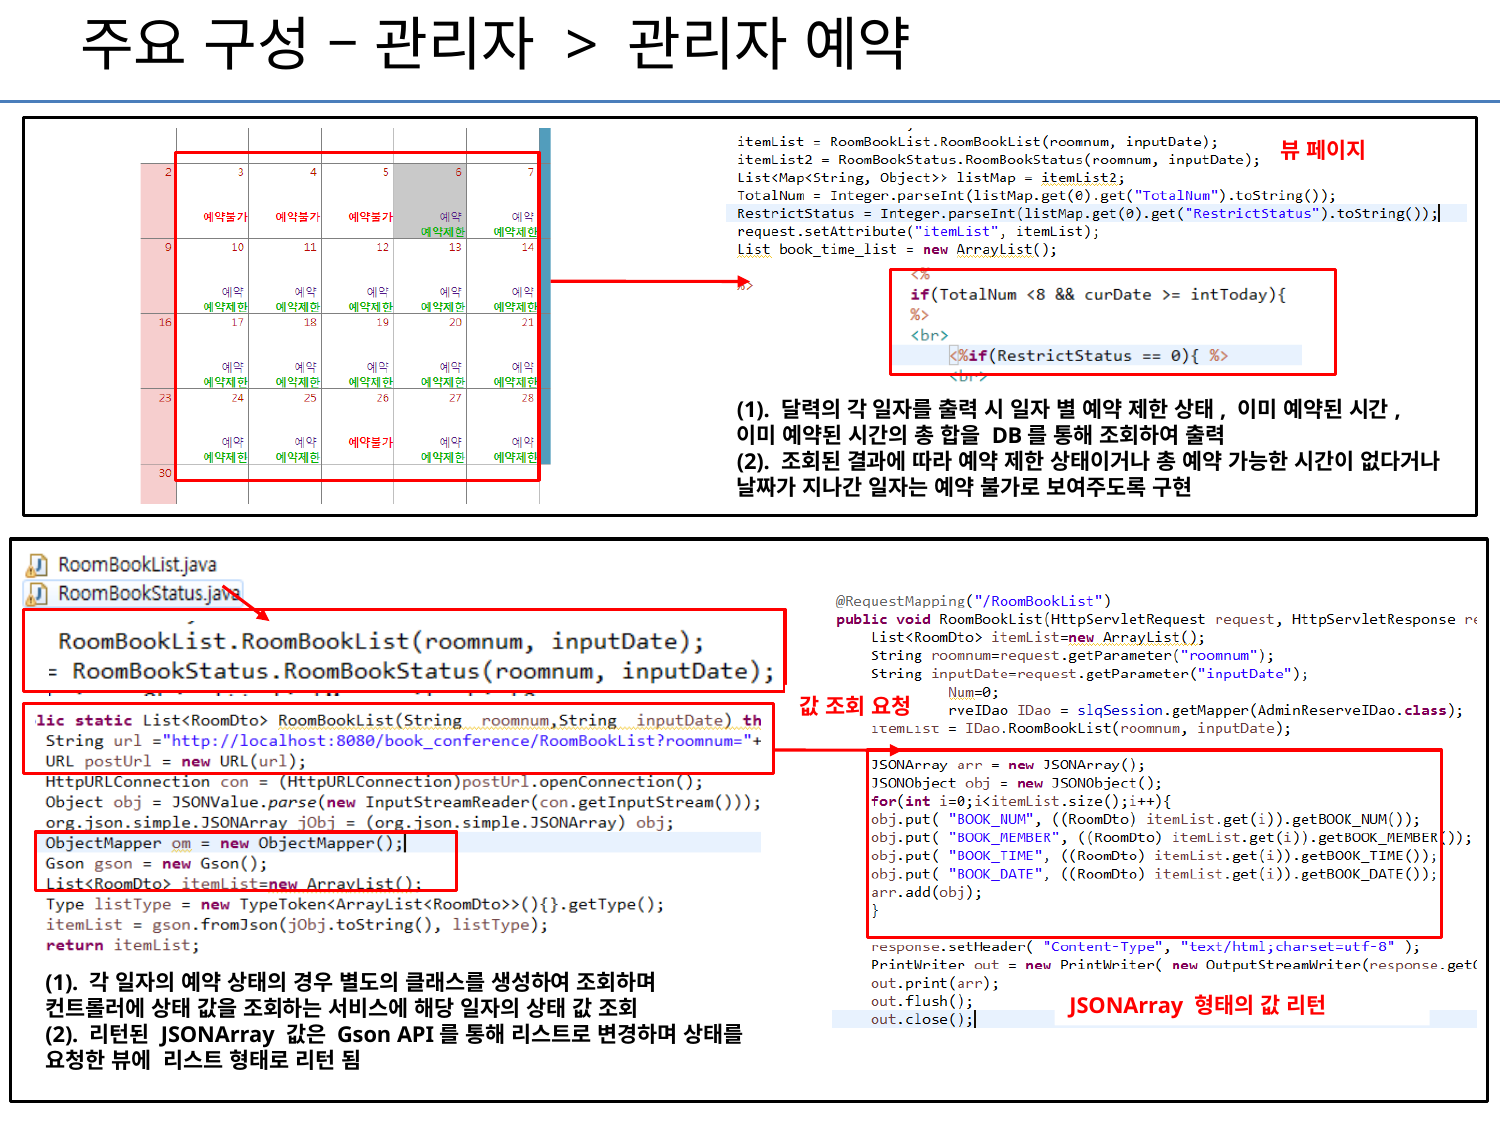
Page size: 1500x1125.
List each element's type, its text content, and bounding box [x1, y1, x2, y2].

text_box (1). 달력의 각 일자를 출력 시 일자 별 예약 제한 상태, 이미 예약된 시간, 이미 예약된 시간의 총 합을 DB를 통해 조회하여 출력 (2). 조회된 결과에 따라 예약 제한 상태이거나 총 예약 가능한 시간이 없다거나 날짜가 지나간 일자는 예약 불가로 보여주도록 구현 [722, 387, 1465, 508]
text_box [1306, 300, 1338, 377]
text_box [222, 585, 270, 622]
text_box [9, 537, 1490, 1104]
picture [140, 128, 551, 505]
text_box [21, 701, 35, 775]
text_box (1). 각 일자의 예약 상태의 경우 별도의 클래스를 생성하여 조회하며 컨트롤러에 상태 값을 조회하는 서비스에 해당 일자의 상태 값 조회 (2). 리턴된 JSONArray 값은 Gson API를 통해 리스트로 변경하며 상태를 요청한 뷰에 리스트 형태로 리턴 됨 [30, 960, 774, 1081]
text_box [0, 0, 1500, 102]
picture [34, 702, 761, 962]
picture [21, 551, 258, 610]
text_box 값 조회 요청 [785, 684, 826, 726]
text_box [275, 607, 787, 621]
text_box [765, 704, 775, 775]
picture [726, 128, 1467, 392]
picture [48, 620, 786, 697]
text_box [21, 115, 1479, 518]
picture [831, 585, 1477, 1036]
text_box [21, 618, 46, 693]
